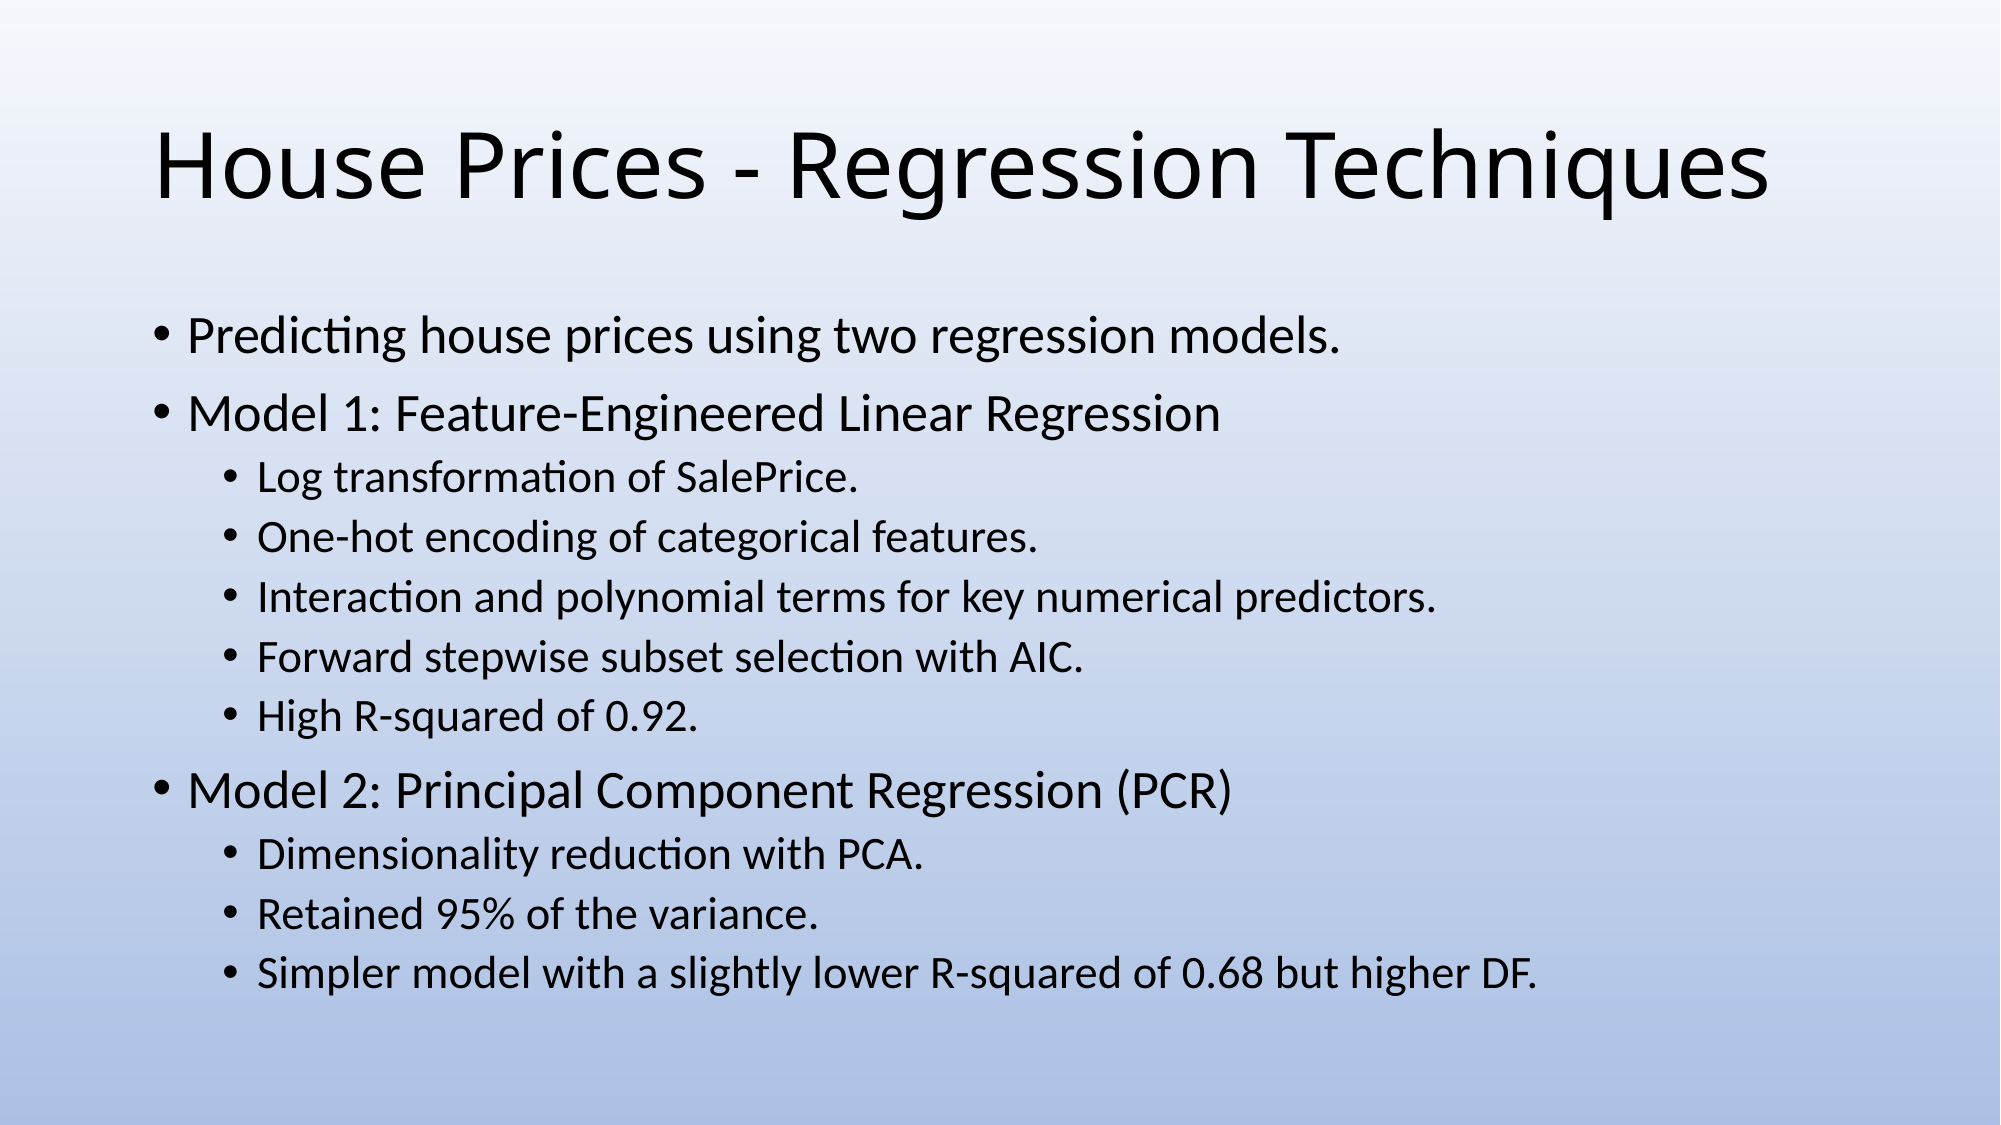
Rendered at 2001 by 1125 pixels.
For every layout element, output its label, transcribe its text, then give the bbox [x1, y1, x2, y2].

list Predicting house prices using two regression models. Model 1: Feature-Engineered Linear Regression Log transformation of SalePrice. One-hot encoding of categorical features. Interaction and polynomial terms for key numerical predictors. Forward stepwise subset selection with AIC. High R-squared of 0.92. Model 2: Principal Component Regression (PCR) Dimensionality reduction with PCA. Retained 95% of the variance. Simpler model with a slightly lower R-squared of 0.68 but higher DF. [137, 299, 1863, 1014]
title House Prices - Regression Techniques [137, 59, 1901, 278]
